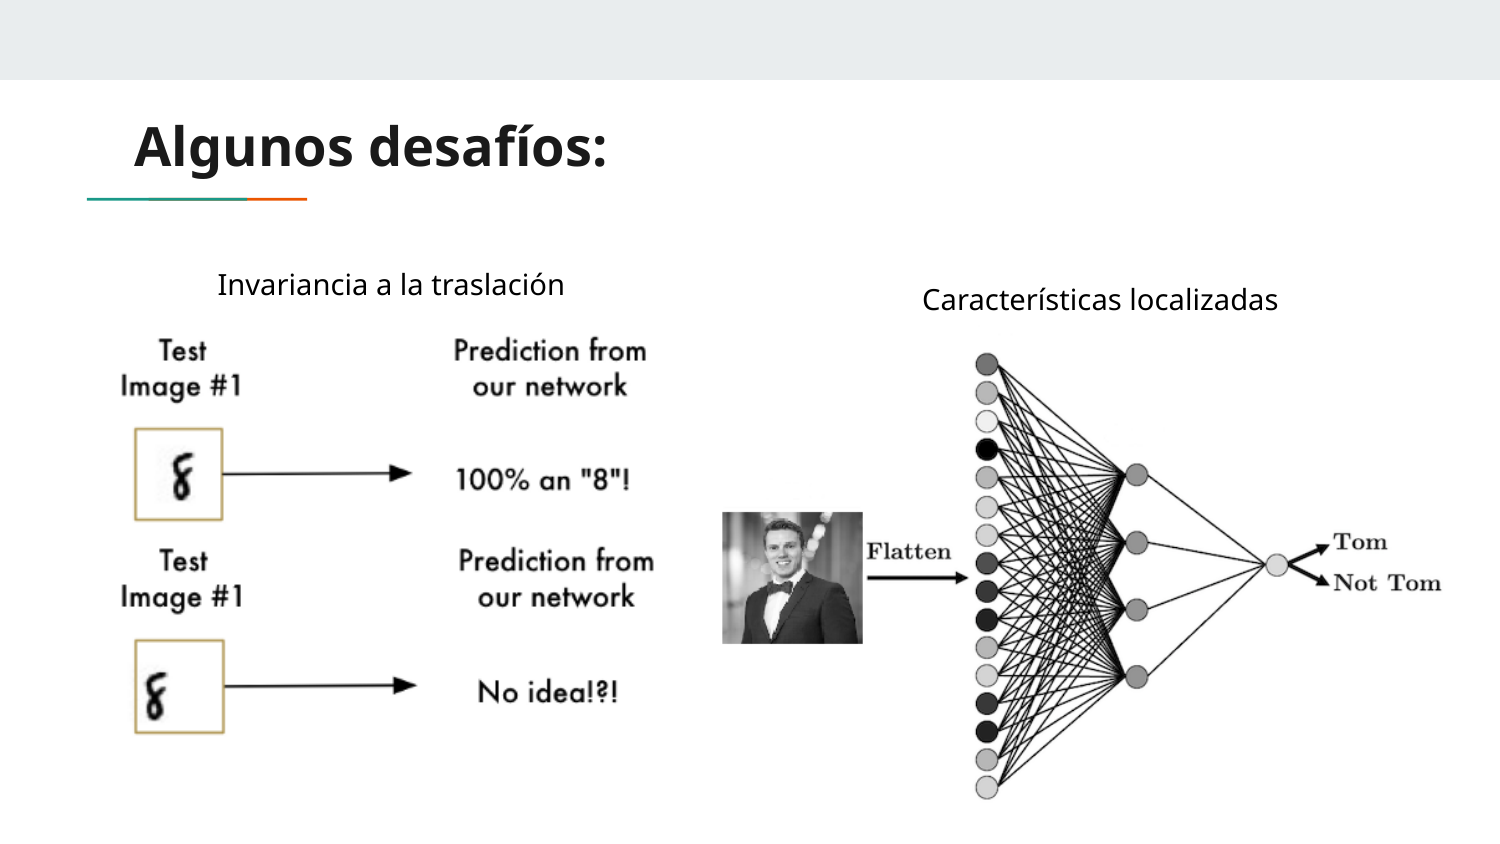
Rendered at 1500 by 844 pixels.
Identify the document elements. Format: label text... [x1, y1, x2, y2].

text_box Invariancia a la traslación [130, 259, 653, 309]
title Algunos desafíos: [119, 97, 1381, 186]
picture [710, 323, 1463, 823]
text_box Características localizadas [839, 273, 1362, 322]
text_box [119, 331, 685, 737]
